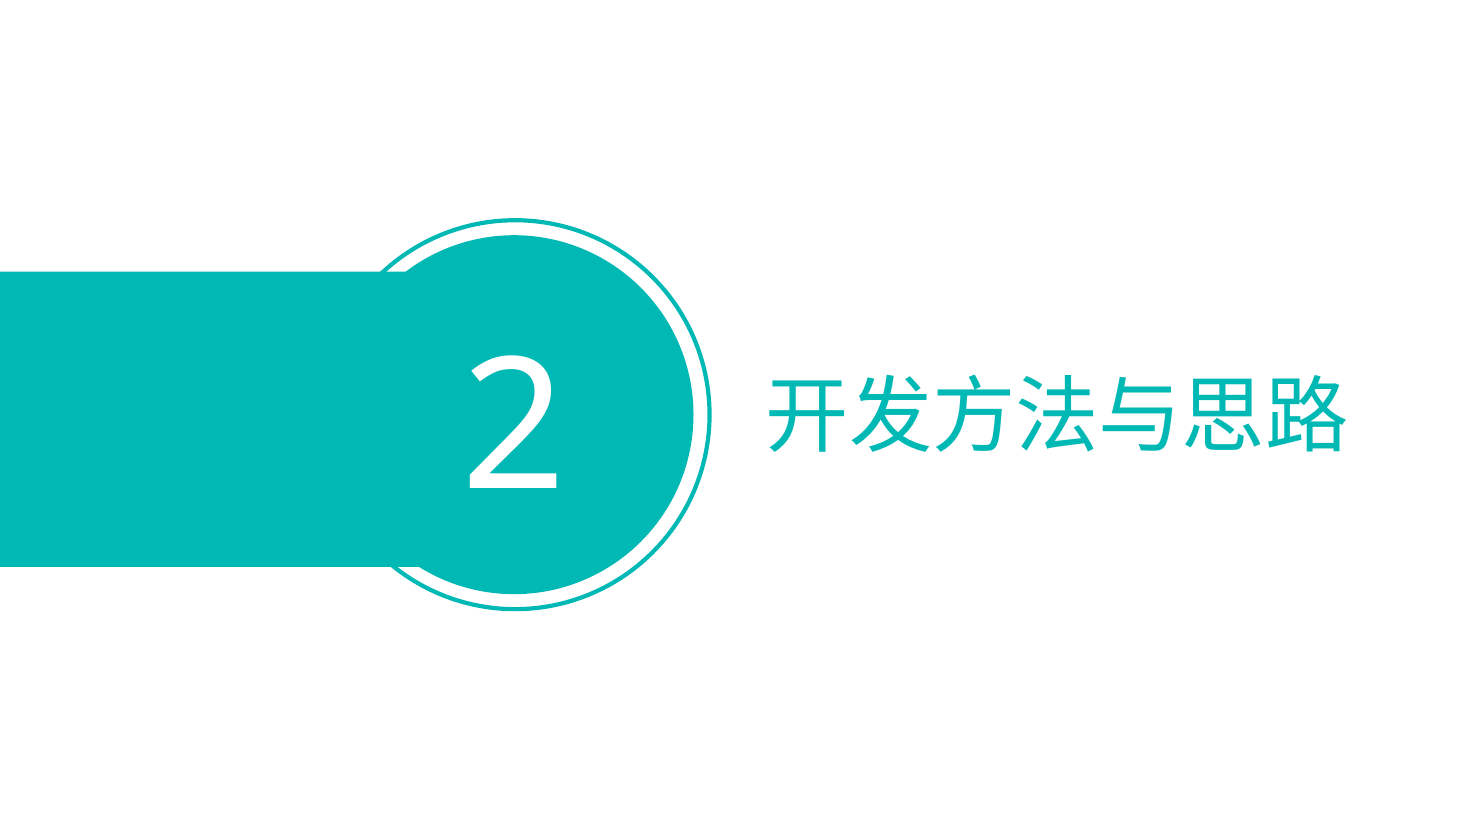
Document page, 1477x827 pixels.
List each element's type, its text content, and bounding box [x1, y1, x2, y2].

text_box 开发方法与思路 [596, 342, 1477, 461]
text_box [318, 218, 707, 612]
text_box 2 [334, 235, 688, 595]
text_box [0, 270, 392, 569]
